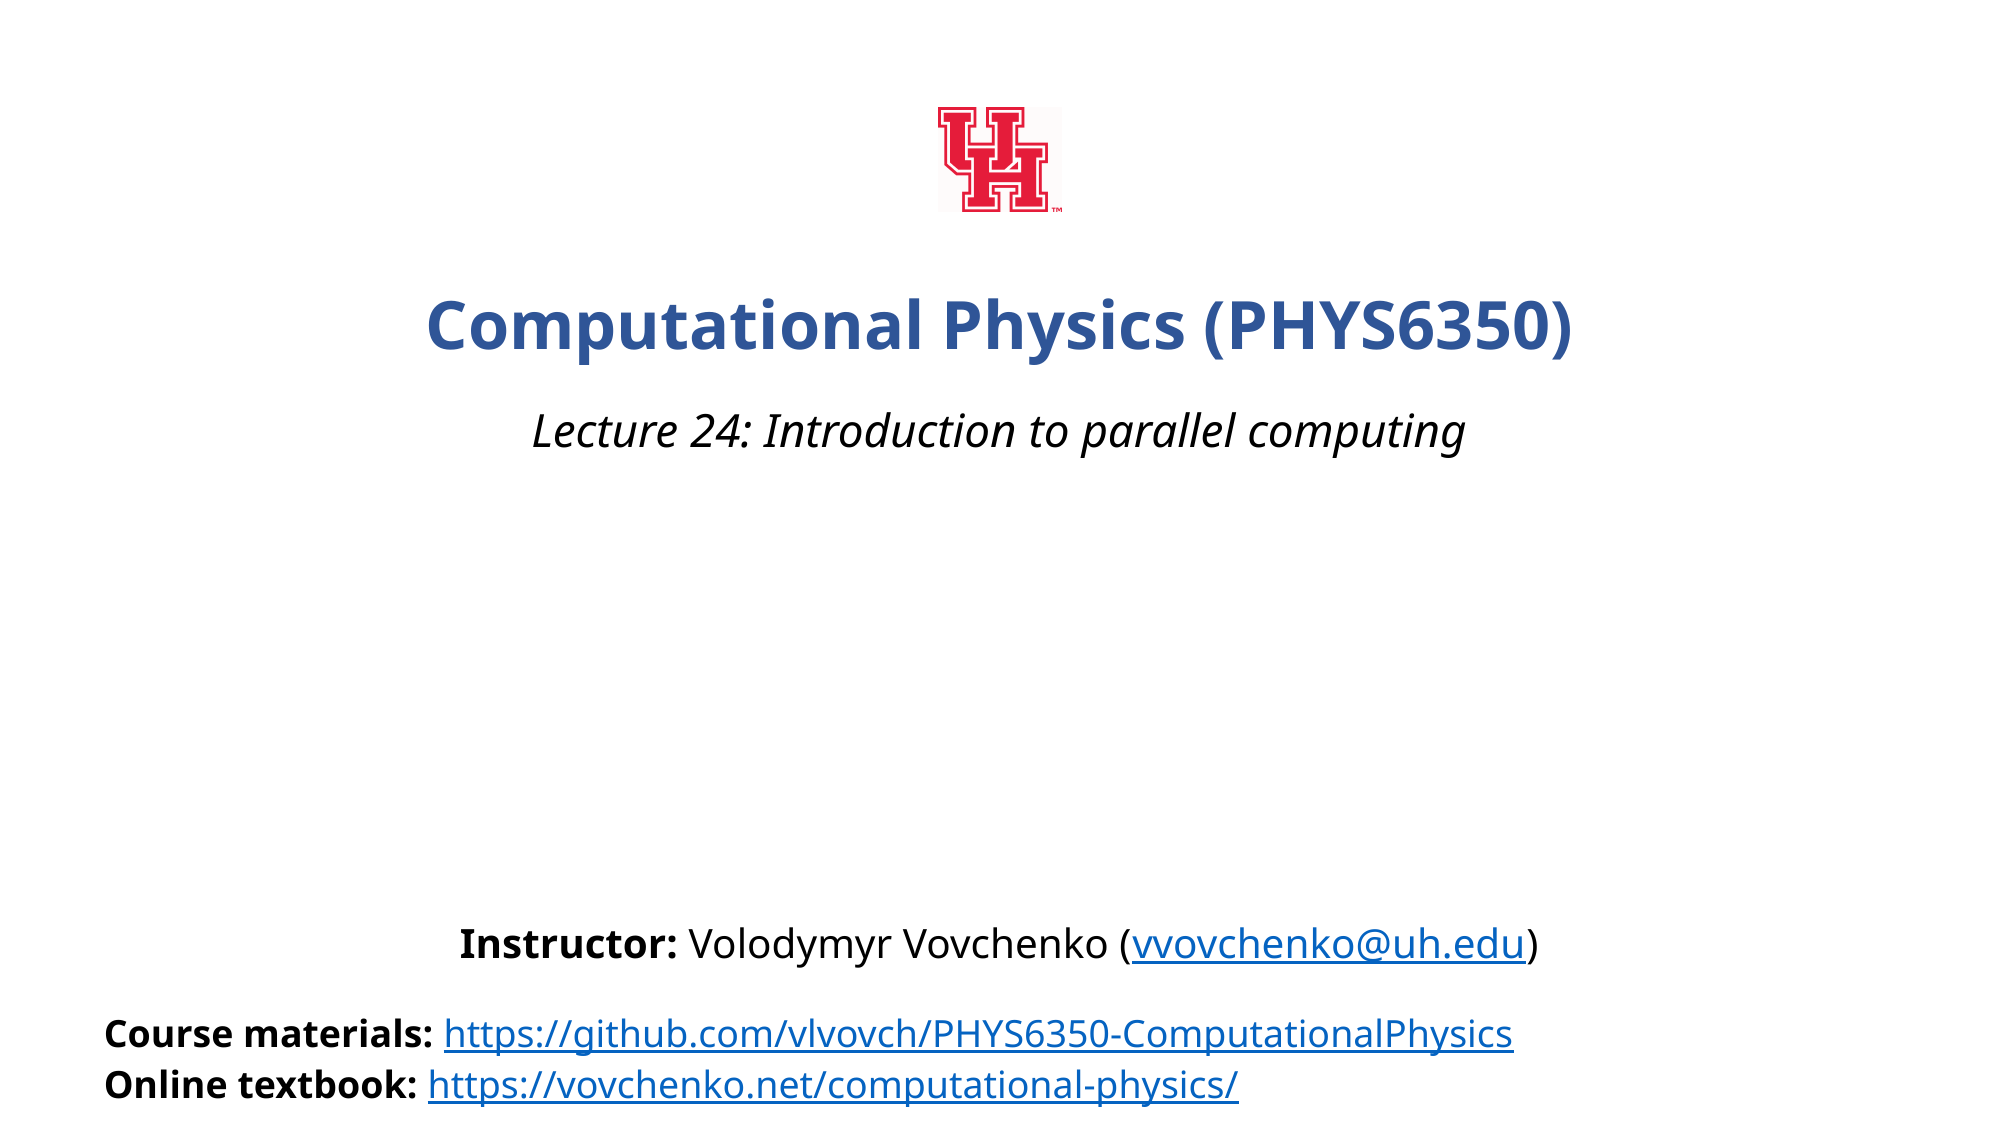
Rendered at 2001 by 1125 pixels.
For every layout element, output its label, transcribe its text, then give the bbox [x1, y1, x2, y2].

text_box Course materials: https://github.com/vlvovch/PHYS6350-ComputationalPhysics Online textbook: https://vovchenko.net/computational-physics/ [89, 1002, 1529, 1120]
list Lecture 24: Introduction to parallel computing [308, 400, 1690, 470]
title Computational Physics (PHYS6350) [249, 141, 1751, 372]
picture [938, 107, 1062, 212]
text_box Instructor: Volodymyr Vovchenko (vvovchenko@uh.edu) [361, 911, 1637, 1003]
